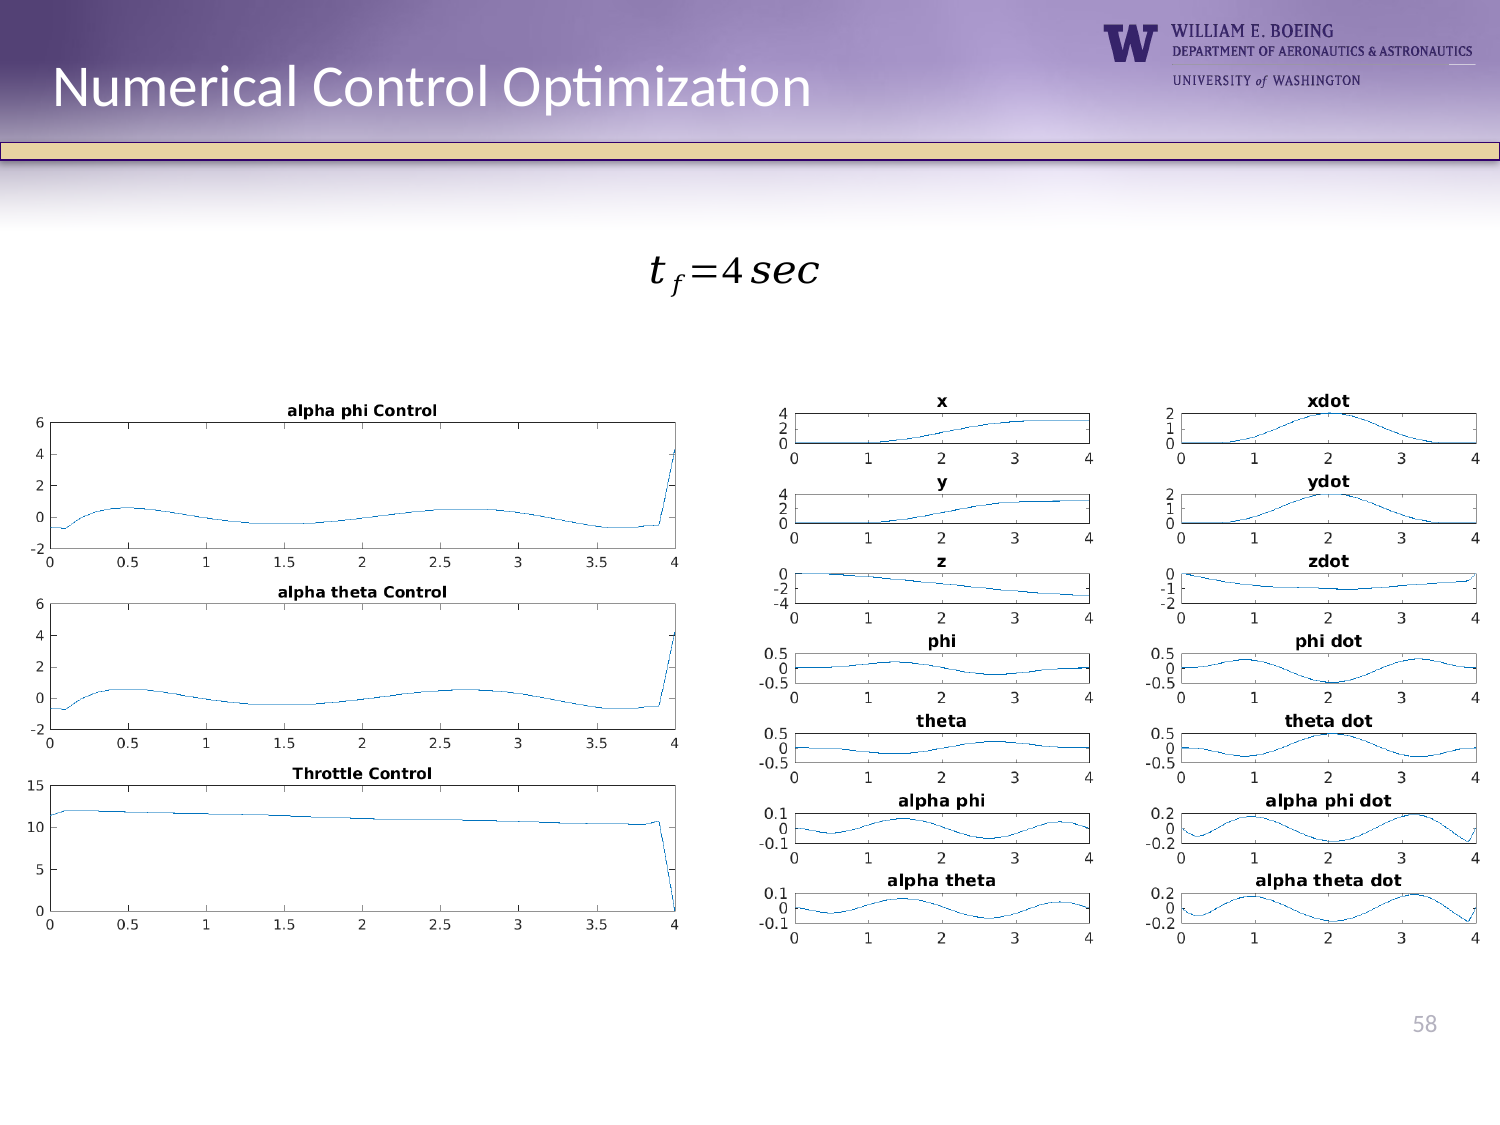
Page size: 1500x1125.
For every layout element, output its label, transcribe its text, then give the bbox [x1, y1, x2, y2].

slide_number 58 [1102, 1014, 1453, 1053]
picture [0, 0, 1500, 142]
list Numerical Control Optimization [37, 48, 1380, 128]
picture [0, 161, 1500, 1125]
